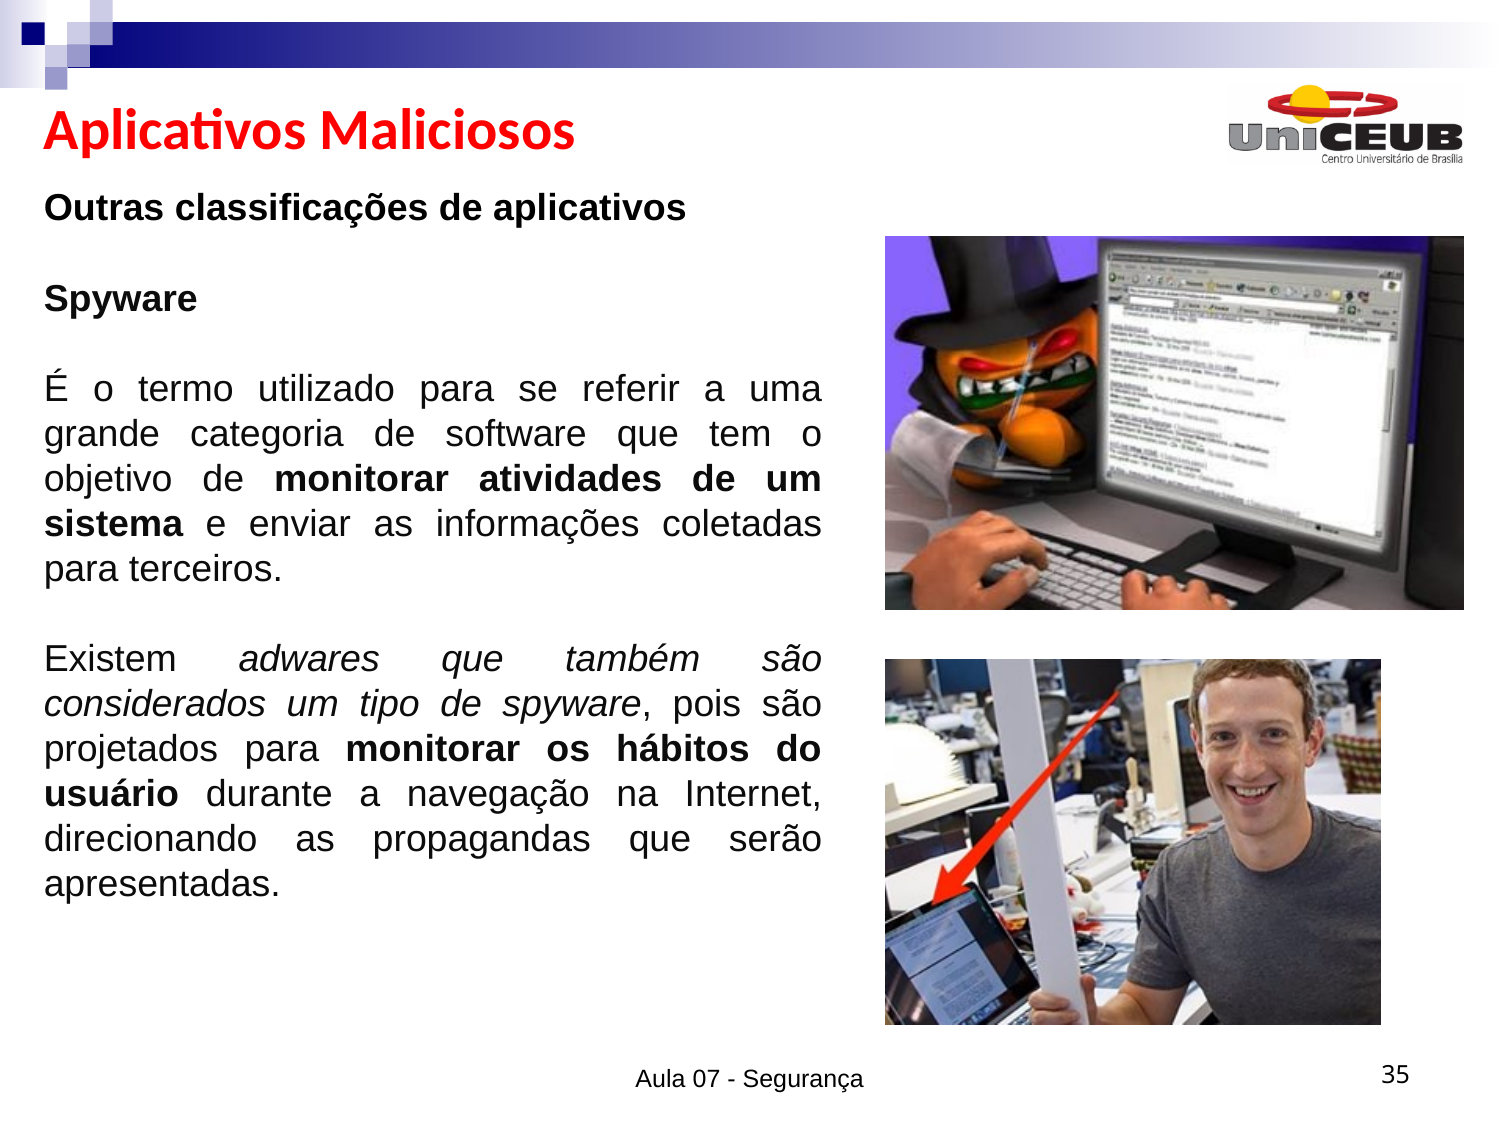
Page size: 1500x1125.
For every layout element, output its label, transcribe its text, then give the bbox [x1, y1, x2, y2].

picture [1227, 83, 1464, 165]
picture [885, 659, 1381, 1026]
text_box Outras classificações de aplicativos [28, 175, 709, 237]
picture [885, 235, 1464, 610]
footer Aula 07 - Segurança [512, 1025, 988, 1100]
text_box Aplicativos Maliciosos [28, 83, 1224, 170]
text_box Spyware É o termo utilizado para se referir a uma grande categoria de software que tem o objetivo de monitorar atividades de um sistema e enviar as informações coletadas para terceiros. Existem adwares que também são considerados um tipo de spyware, pois são projetados para monitorar os hábitos do usuário durante a navegação na Internet, direcionando as propagandas que serão apresentadas. [28, 266, 838, 919]
slide_number 35 [1074, 1025, 1425, 1100]
